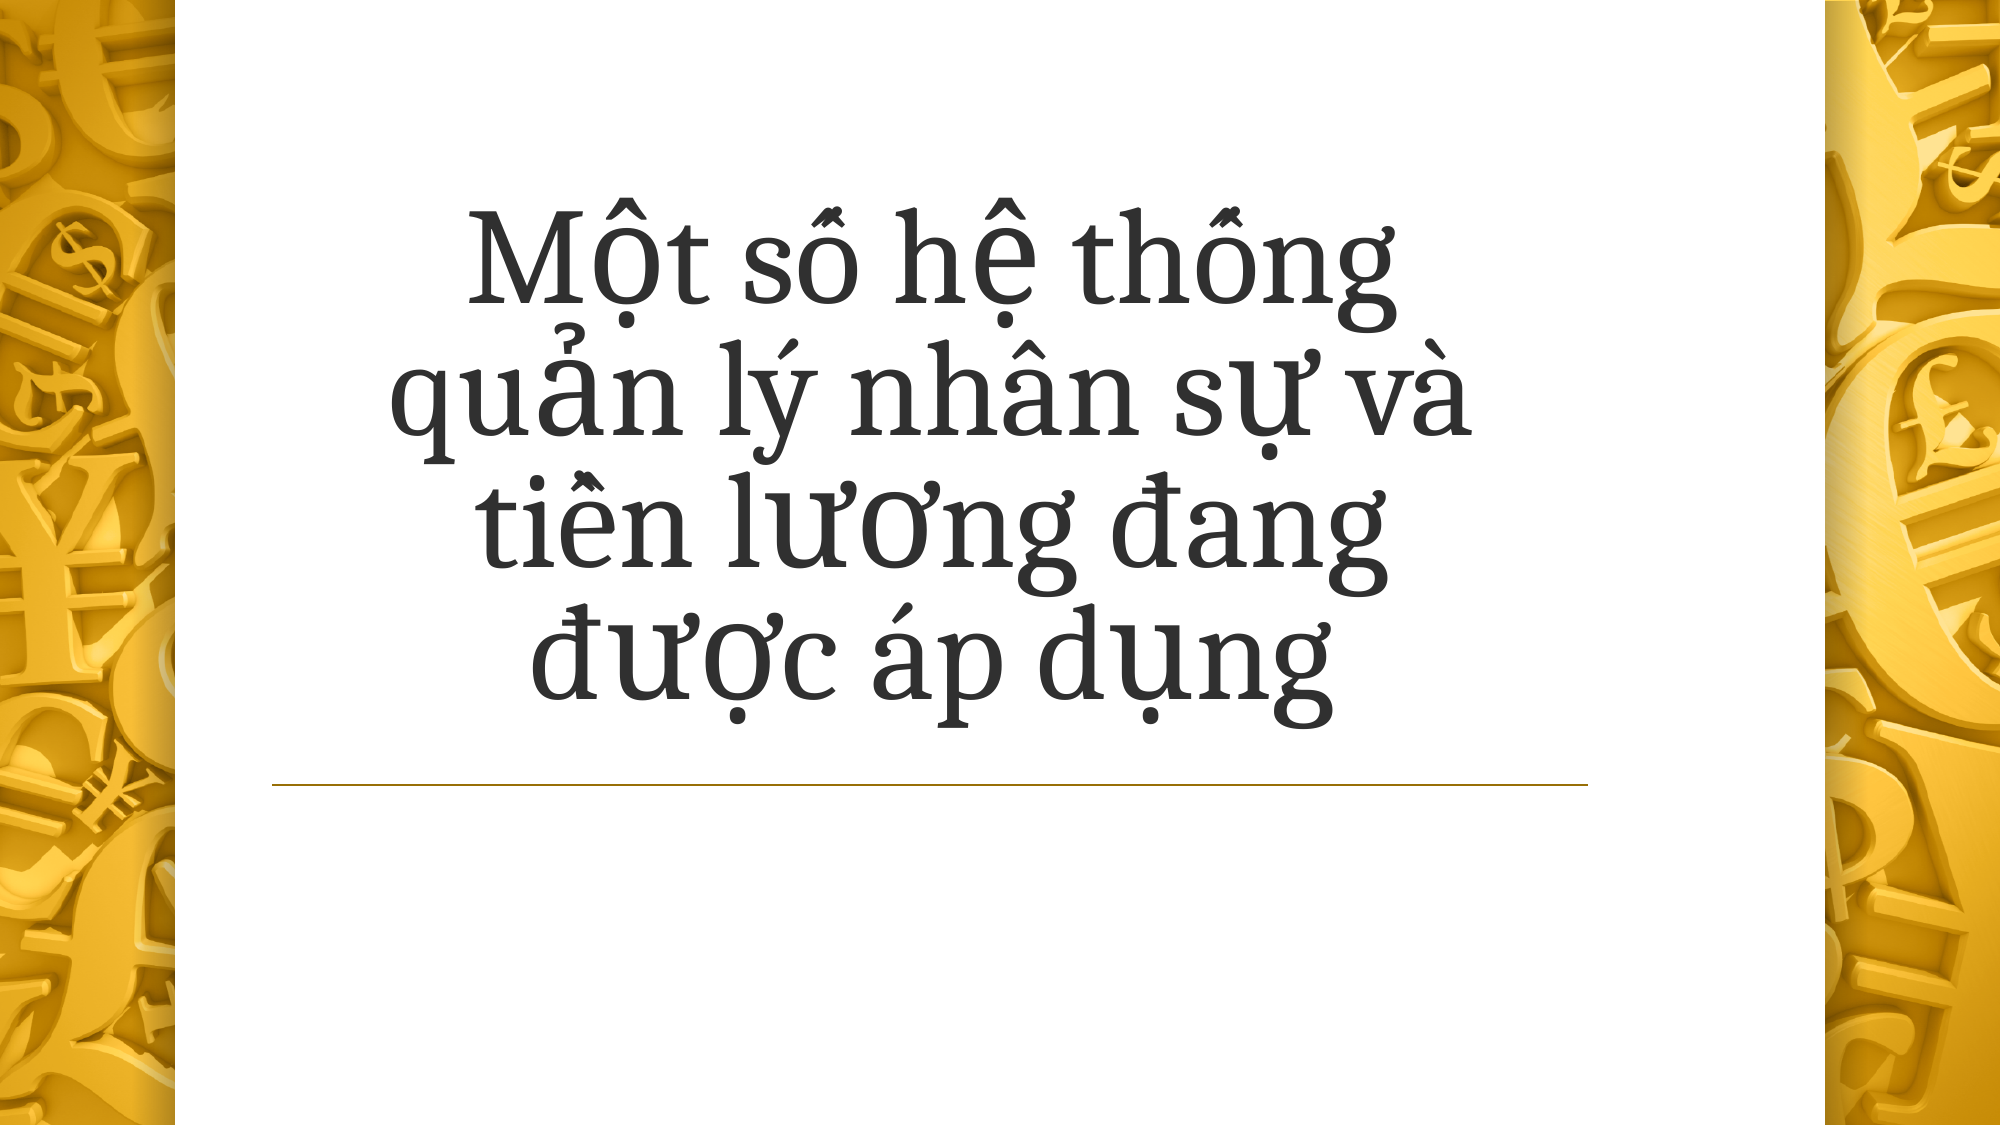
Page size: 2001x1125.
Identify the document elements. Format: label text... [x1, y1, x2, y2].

picture [0, 0, 175, 1125]
text_box Một số hệ thống quản lý nhân sự và tiền lương đang được áp dụng [337, 425, 1527, 734]
picture [1825, 0, 2000, 1125]
